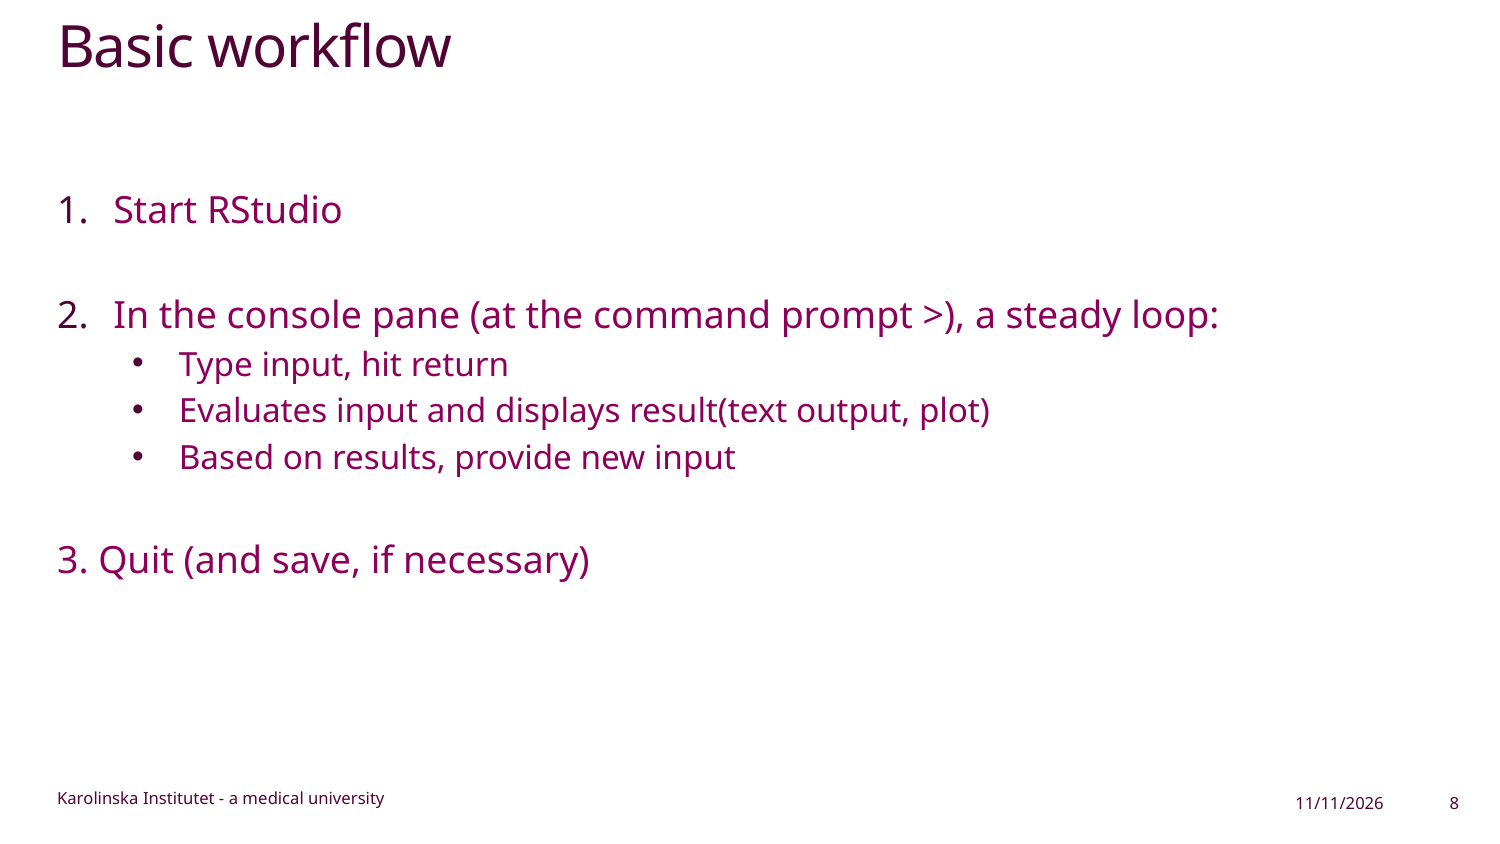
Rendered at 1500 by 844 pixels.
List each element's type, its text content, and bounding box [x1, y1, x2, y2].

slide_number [1086, 785, 1361, 814]
slide_number 8 [1361, 785, 1474, 814]
footer Karolinska Institutet - a medical university [41, 785, 408, 814]
title Basic workflow [41, 1, 1458, 143]
list Start RStudio In the console pane (at the command prompt >), a steady loop: Type input, hit return Evaluates input and displays result(text output, plot) Based on results, provide new input 3. Quit (and save, if necessary) [42, 126, 1458, 650]
